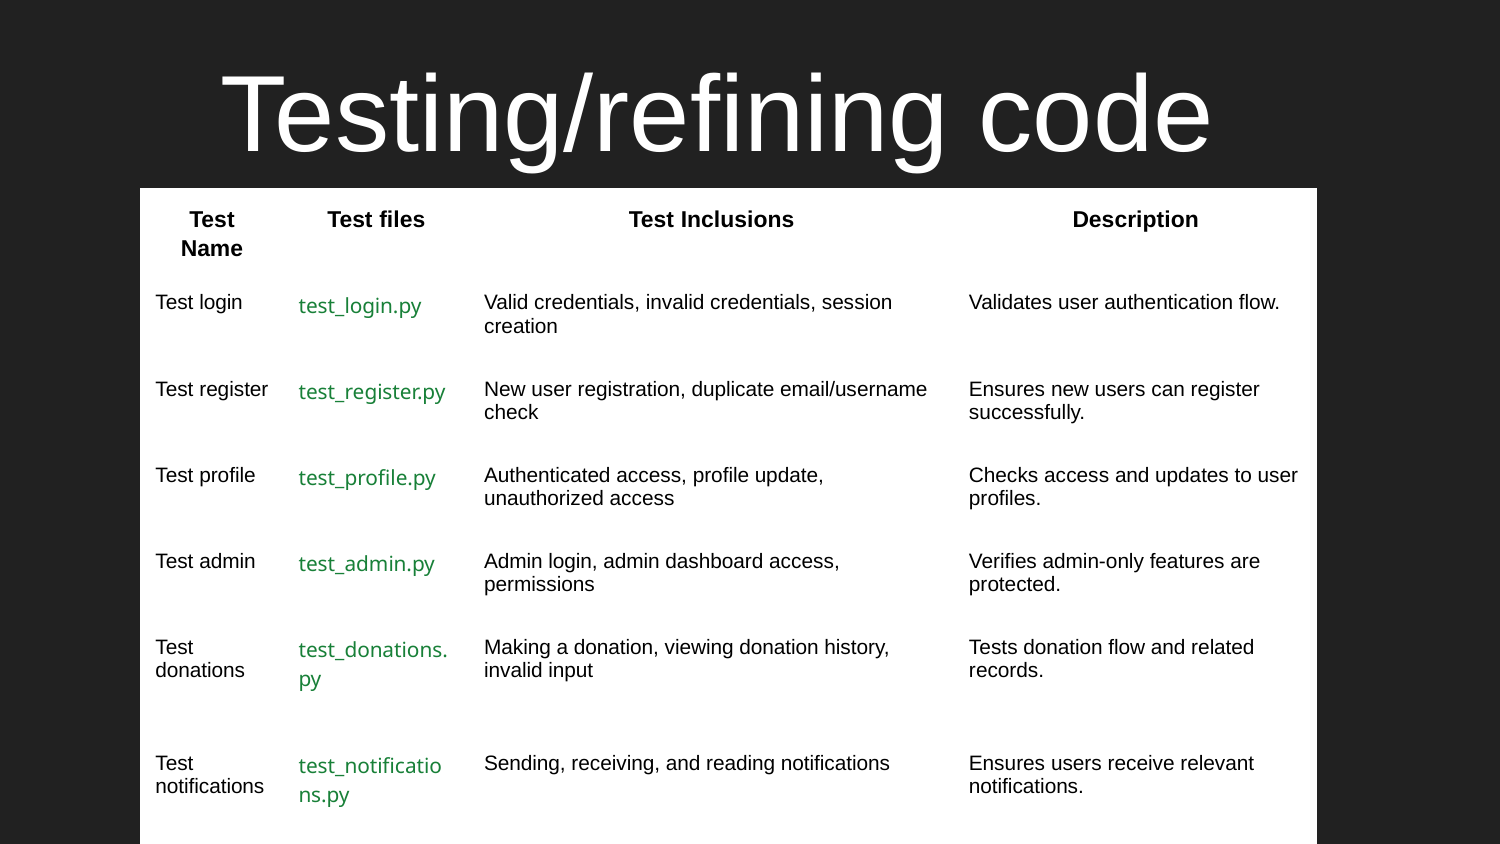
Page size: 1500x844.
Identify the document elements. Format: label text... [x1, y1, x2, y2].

table_cell test_profile.py [284, 448, 469, 535]
table_cell test_admin.py [284, 535, 469, 621]
table_header Test files [284, 188, 469, 276]
table_cell Verifies admin-only features are protected. [954, 535, 1317, 621]
table_cell Admin login, admin dashboard access, permissions [469, 535, 954, 621]
table_cell Tests donation flow and related records. [954, 621, 1317, 737]
table_cell Test register [140, 362, 284, 448]
table_header Description [954, 188, 1317, 276]
table_cell Making a donation, viewing donation history, invalid input [469, 621, 954, 737]
table_cell Checks access and updates to user profiles. [954, 448, 1317, 535]
table_cell Sending, receiving, and reading notifications [469, 737, 954, 844]
table_cell Ensures new users can register successfully. [954, 362, 1317, 448]
table_cell Authenticated access, profile update, unauthorized access [469, 448, 954, 535]
table_cell Test donations [140, 621, 284, 737]
table_cell Test profile [140, 448, 284, 535]
table_header Test Inclusions [469, 188, 954, 276]
table_cell test_login.py [284, 276, 469, 362]
table_cell test_donations.py [284, 621, 469, 737]
table_cell Valid credentials, invalid credentials, session creation [469, 276, 954, 362]
table_cell test_notifications.py [284, 737, 469, 844]
table_cell test_register.py [284, 362, 469, 448]
table_cell Test notifications [140, 737, 284, 844]
table_cell Test admin [140, 535, 284, 621]
table_header Test Name [140, 188, 284, 276]
title Testing/refining code [18, 11, 1417, 188]
table_cell Validates user authentication flow. [954, 276, 1317, 362]
table_cell Test login [140, 276, 284, 362]
table_cell New user registration, duplicate email/username check [469, 362, 954, 448]
table_cell Ensures users receive relevant notifications. [954, 737, 1317, 844]
